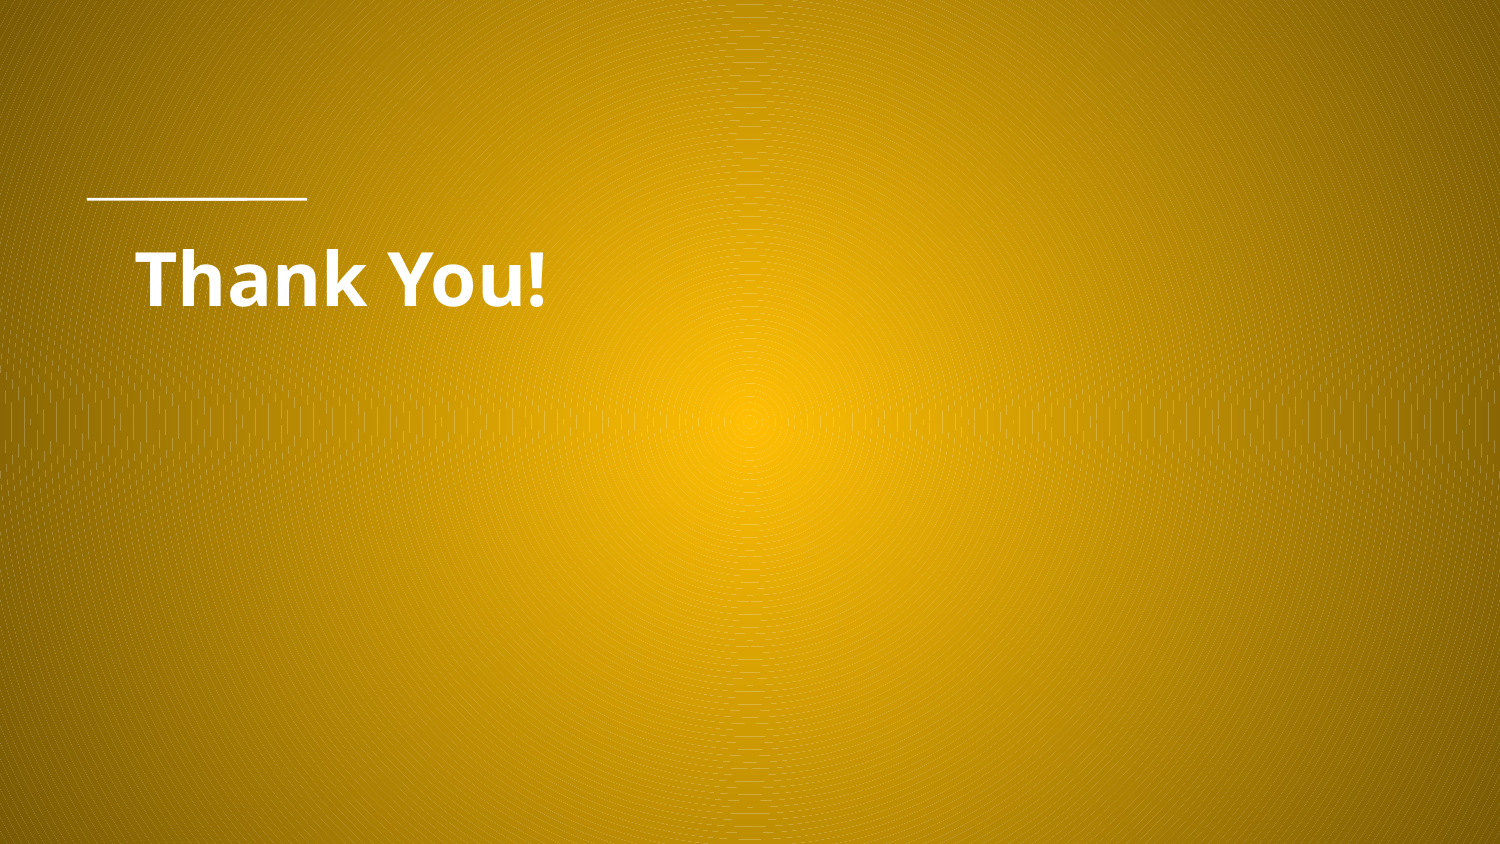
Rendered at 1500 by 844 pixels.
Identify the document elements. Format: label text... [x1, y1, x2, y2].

title Thank You! [119, 216, 1381, 466]
